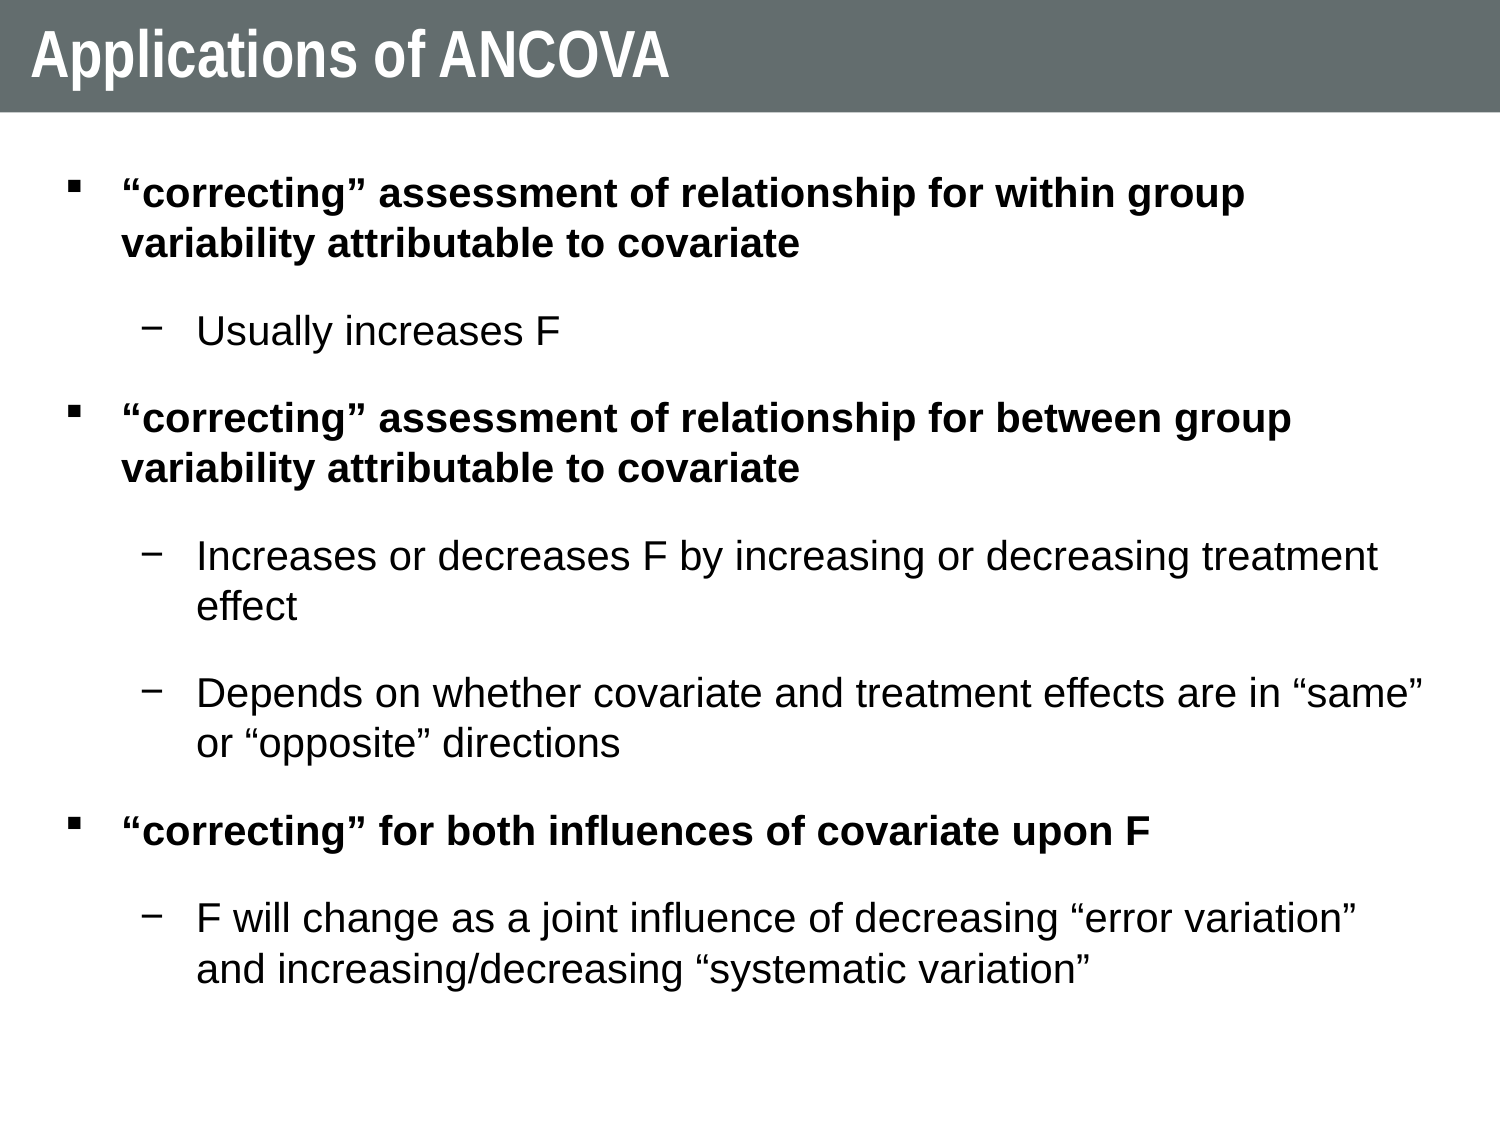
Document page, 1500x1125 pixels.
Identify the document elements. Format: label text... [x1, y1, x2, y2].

title Applications of ANCOVA [0, 0, 1500, 117]
text_box “correcting” assessment of relationship for within group variability attributable to covariate Usually increases F “correcting” assessment of relationship for between group variability attributable to covariate Increases or decreases F by increasing or decreasing treatment effect Depends on whether covariate and treatment effects are in “same” or “opposite” directions “correcting” for both influences of covariate upon F F will change as a joint influence of decreasing “error variation” and increasing/decreasing “systematic variation” [50, 158, 1450, 999]
